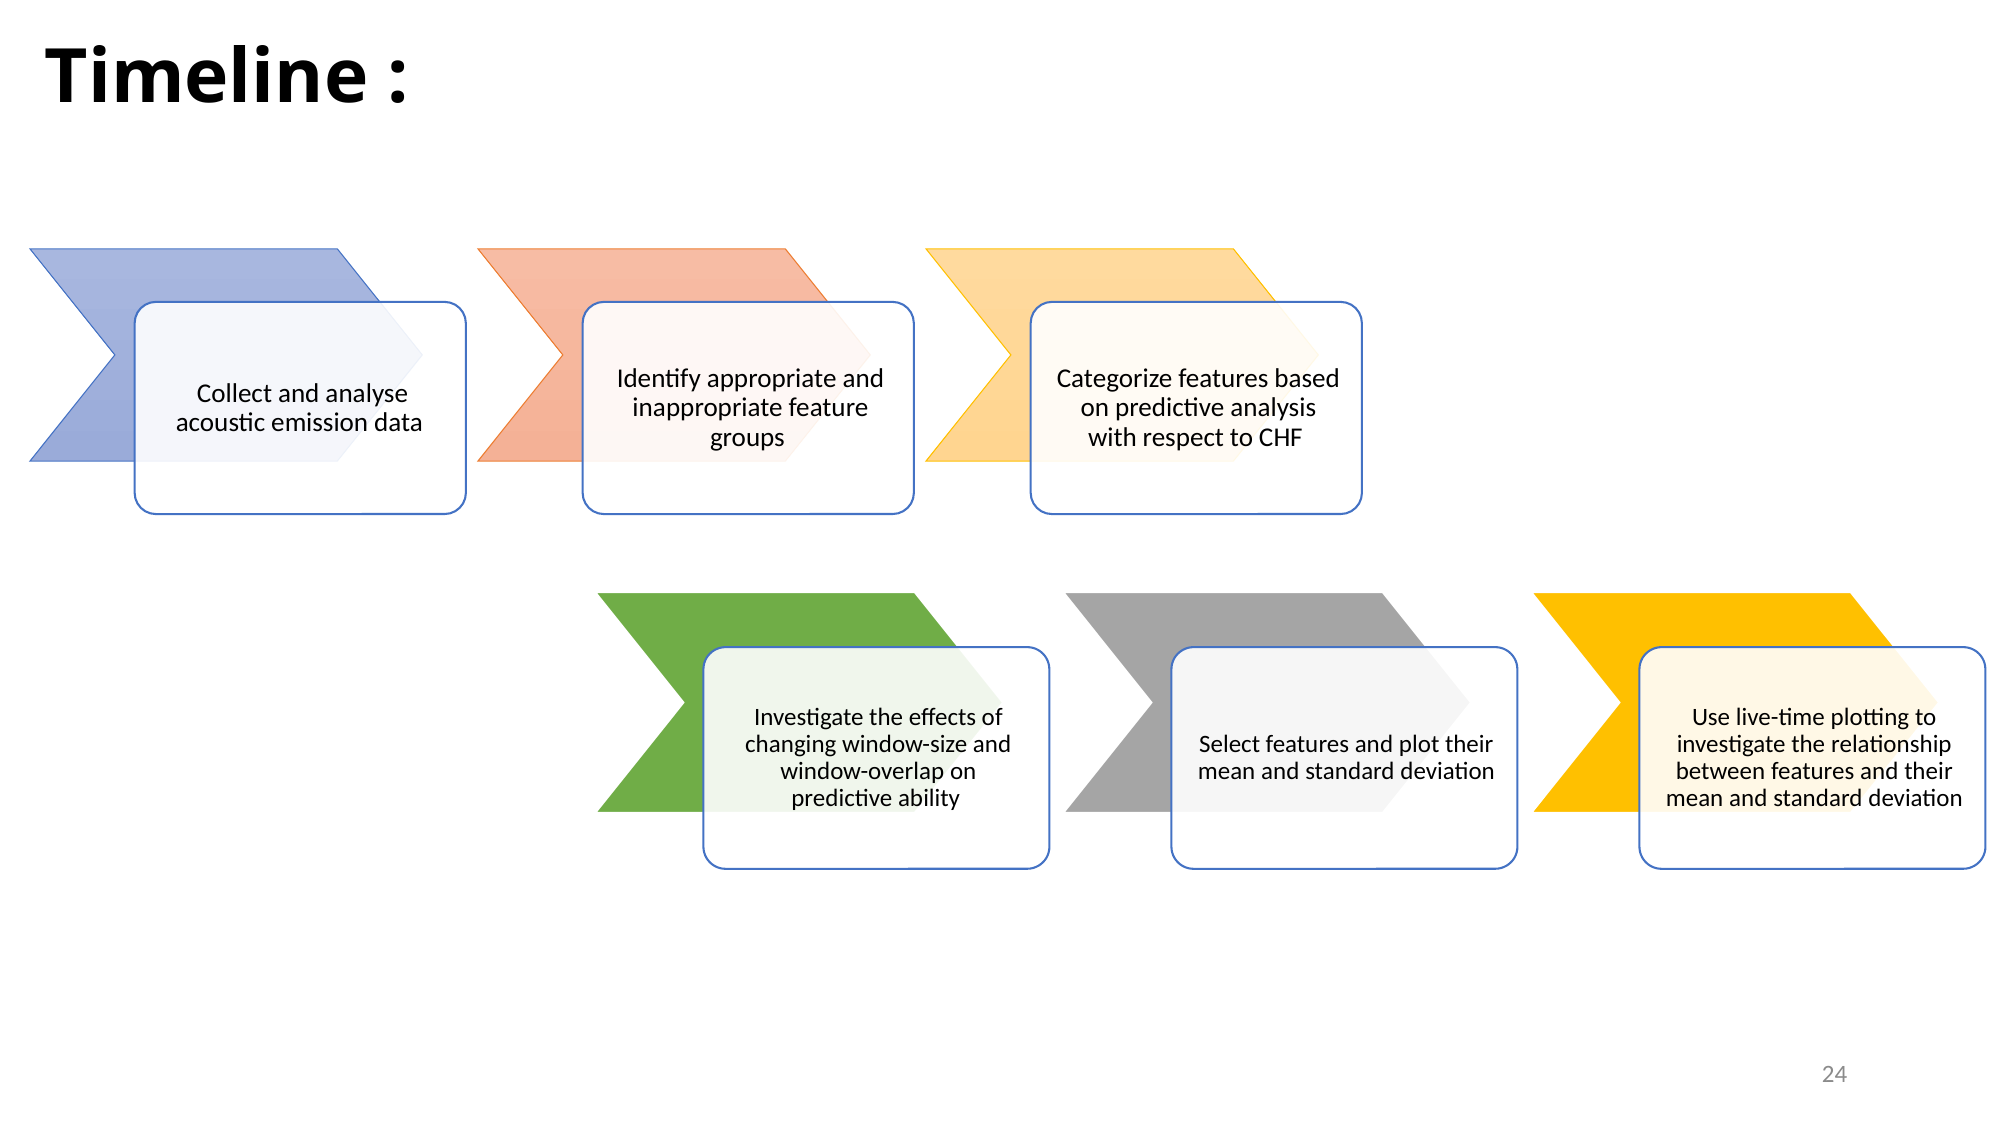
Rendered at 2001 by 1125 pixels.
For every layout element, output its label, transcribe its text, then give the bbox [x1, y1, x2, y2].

slide_number 24 [1412, 1042, 1863, 1103]
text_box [29, 53, 1957, 890]
text_box Timeline : [29, 19, 509, 53]
